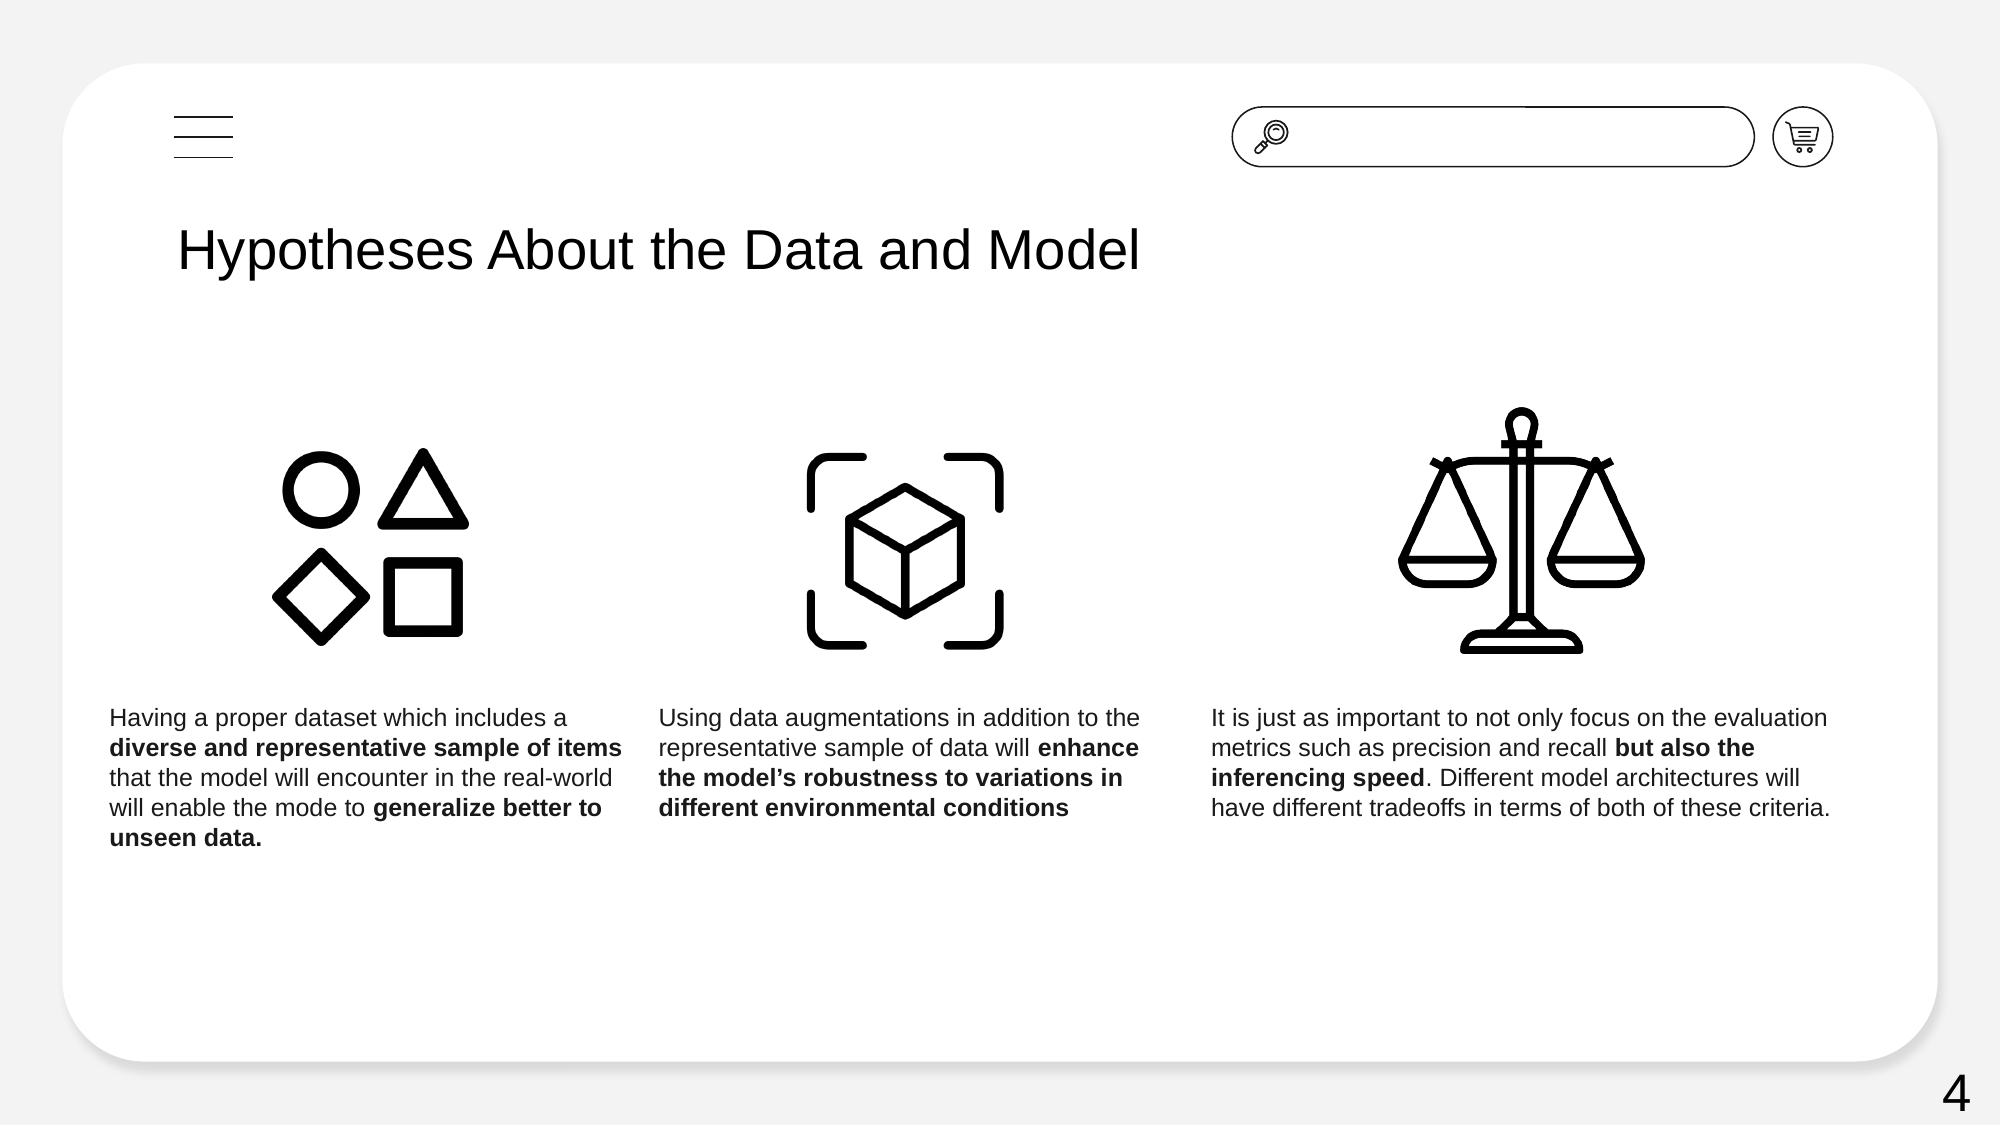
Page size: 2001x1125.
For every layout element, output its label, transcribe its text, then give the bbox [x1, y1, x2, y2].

text_box It is just as important to not only focus on the evaluation metrics such as precision and recall but also the inferencing speed. Different model architectures will have different tradeoffs in terms of both of these criteria. [1196, 694, 1865, 830]
list Having a proper dataset which includes a diverse and representative sample of items that the model will encounter in the real-world will enable the mode to generalize better to unseen data. [94, 450, 647, 1103]
picture [785, 431, 1025, 671]
text_box Using data augmentations in addition to the representative sample of data will enhance the model’s robustness to variations in different environmental conditions [643, 694, 1196, 829]
slide_number 4 [1871, 1038, 1992, 1125]
picture [1398, 407, 1645, 654]
title Hypotheses About the Data and Model [157, 193, 1843, 319]
picture [271, 448, 470, 646]
